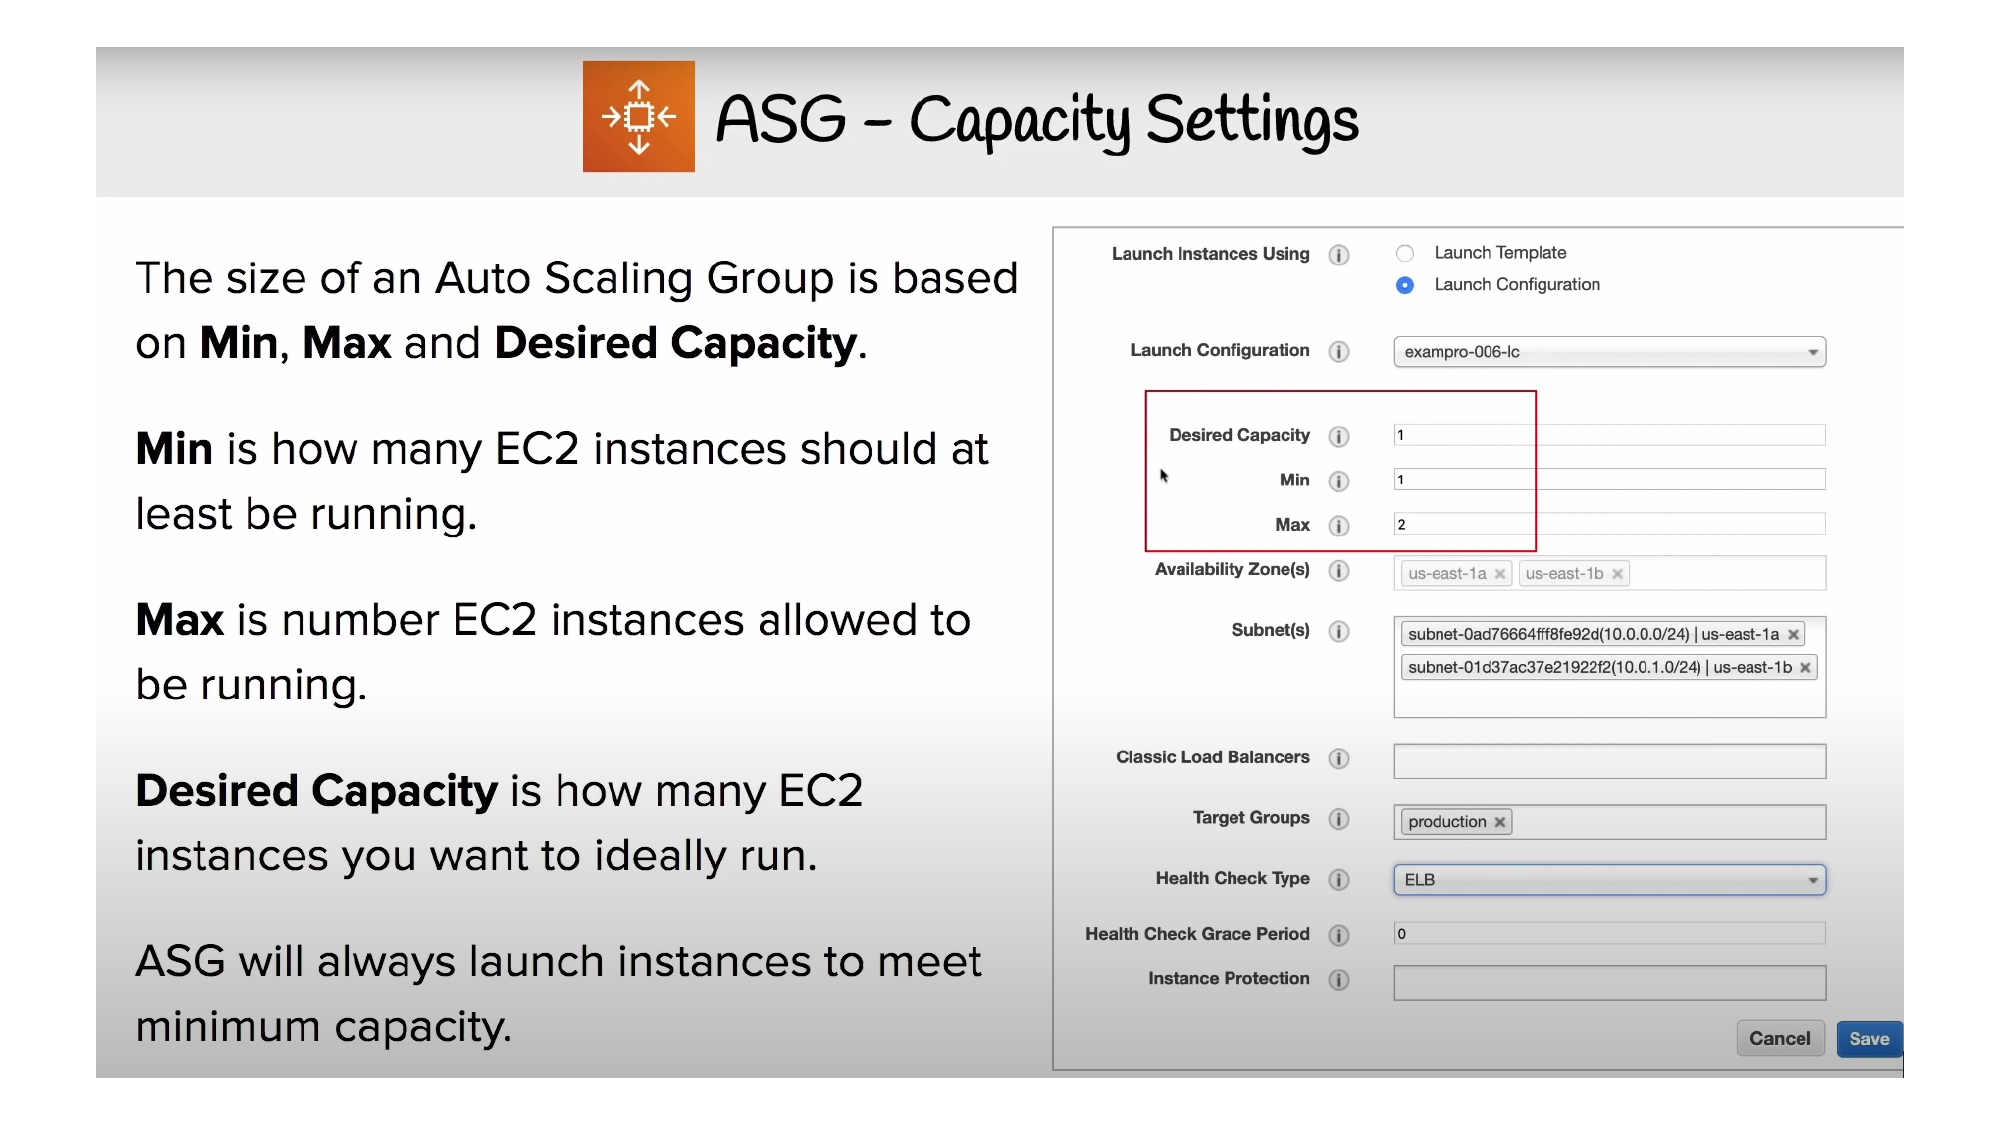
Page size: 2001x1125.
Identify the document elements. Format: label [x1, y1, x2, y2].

picture [96, 47, 1904, 1078]
